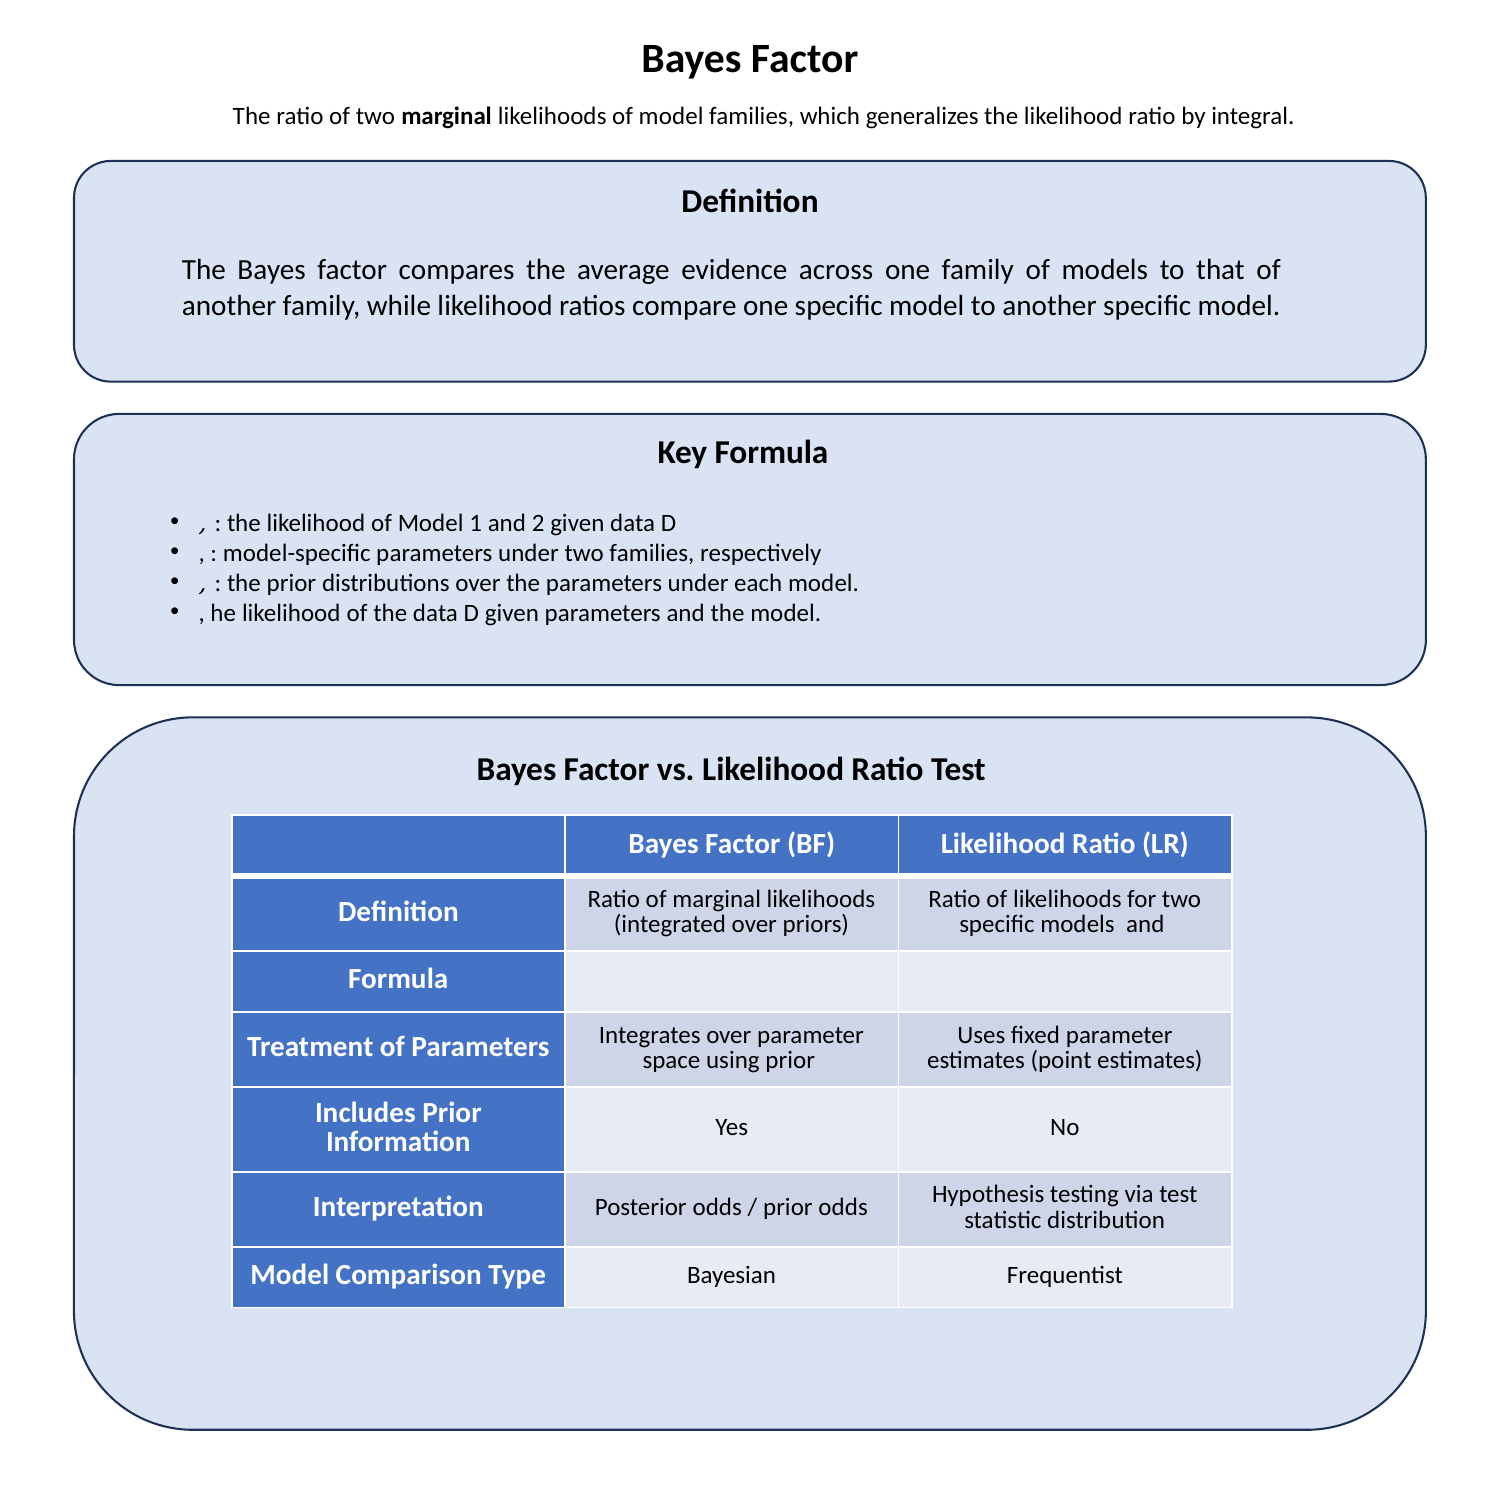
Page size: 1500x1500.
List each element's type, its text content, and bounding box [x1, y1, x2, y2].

text_box The Bayes factor compares the average evidence across one family of models to that of another family, while likelihood ratios compare one specific model to another specific model. [167, 243, 1297, 329]
text_box Definition [382, 171, 1118, 227]
text_box Bayes Factor vs. Likelihood Ratio Test [292, 739, 1171, 795]
text_box Key Formula [375, 422, 1111, 478]
text_box The ratio of two marginal likelihoods of model families, which generalizes the likelihood ratio by integral. [217, 91, 1311, 137]
text_box [72, 412, 1427, 687]
text_box [72, 716, 1427, 1431]
text_box [72, 159, 1427, 383]
text_box Bayes Factor [382, 23, 1118, 88]
